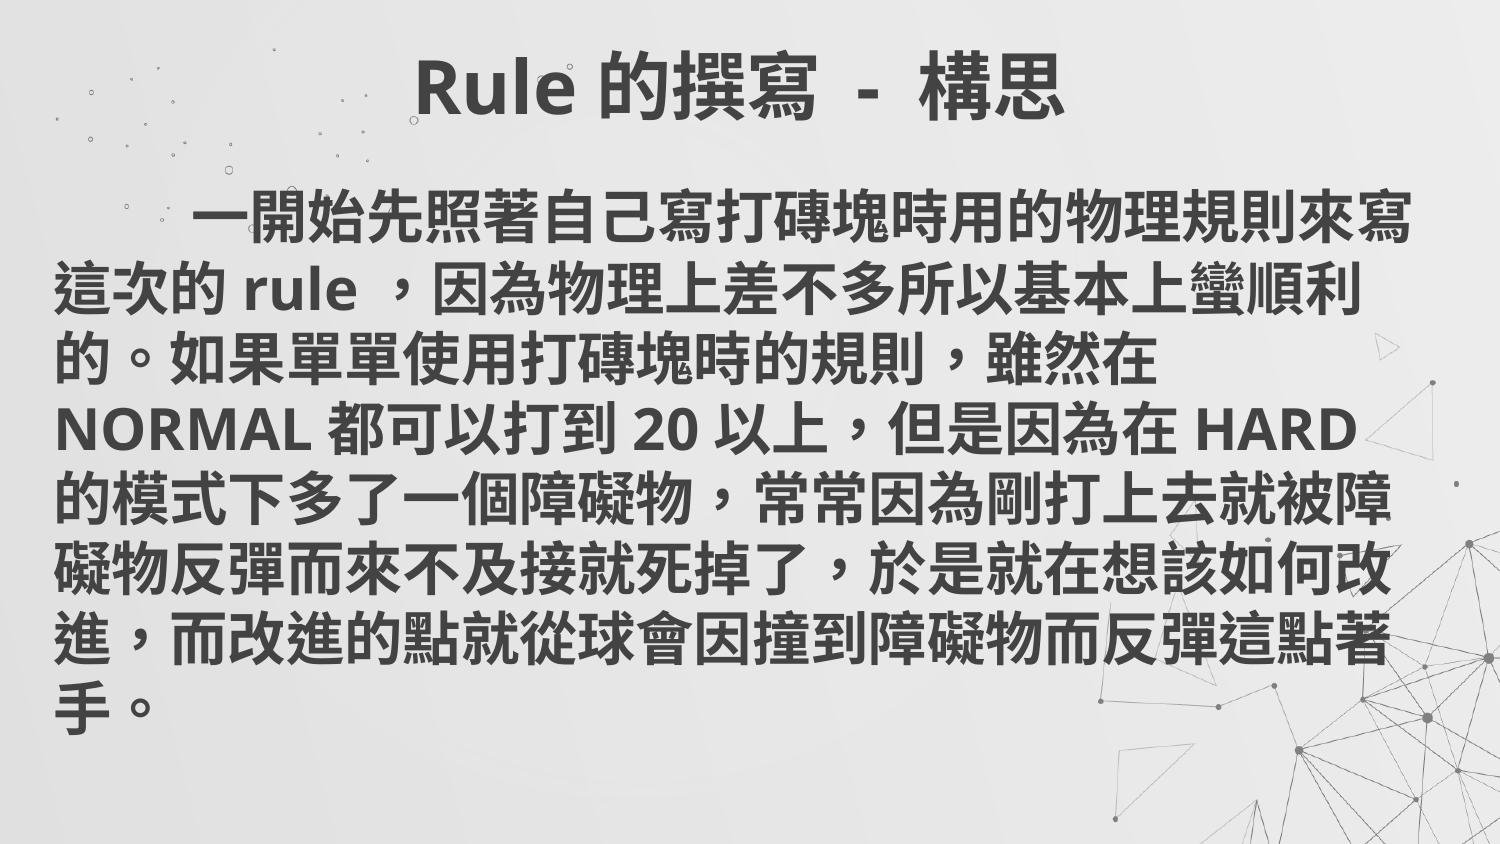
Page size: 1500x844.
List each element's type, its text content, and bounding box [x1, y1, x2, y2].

title 一開始先照著自己寫打磚塊時用的物理規則來寫這次的rule，因為物理上差不多所以基本上蠻順利的。如果單單使用打磚塊時的規則，雖然在NORMAL都可以打到20以上，但是因為在HARD的模式下多了一個障礙物，常常因為剛打上去就被障礙物反彈而來不及接就死掉了，於是就在想該如何改進，而改進的點就從球會因撞到障礙物而反彈這點著手。 [38, 157, 1442, 800]
picture [0, 0, 1500, 844]
text_box Rule的撰寫 - 構思 [312, 24, 1168, 180]
